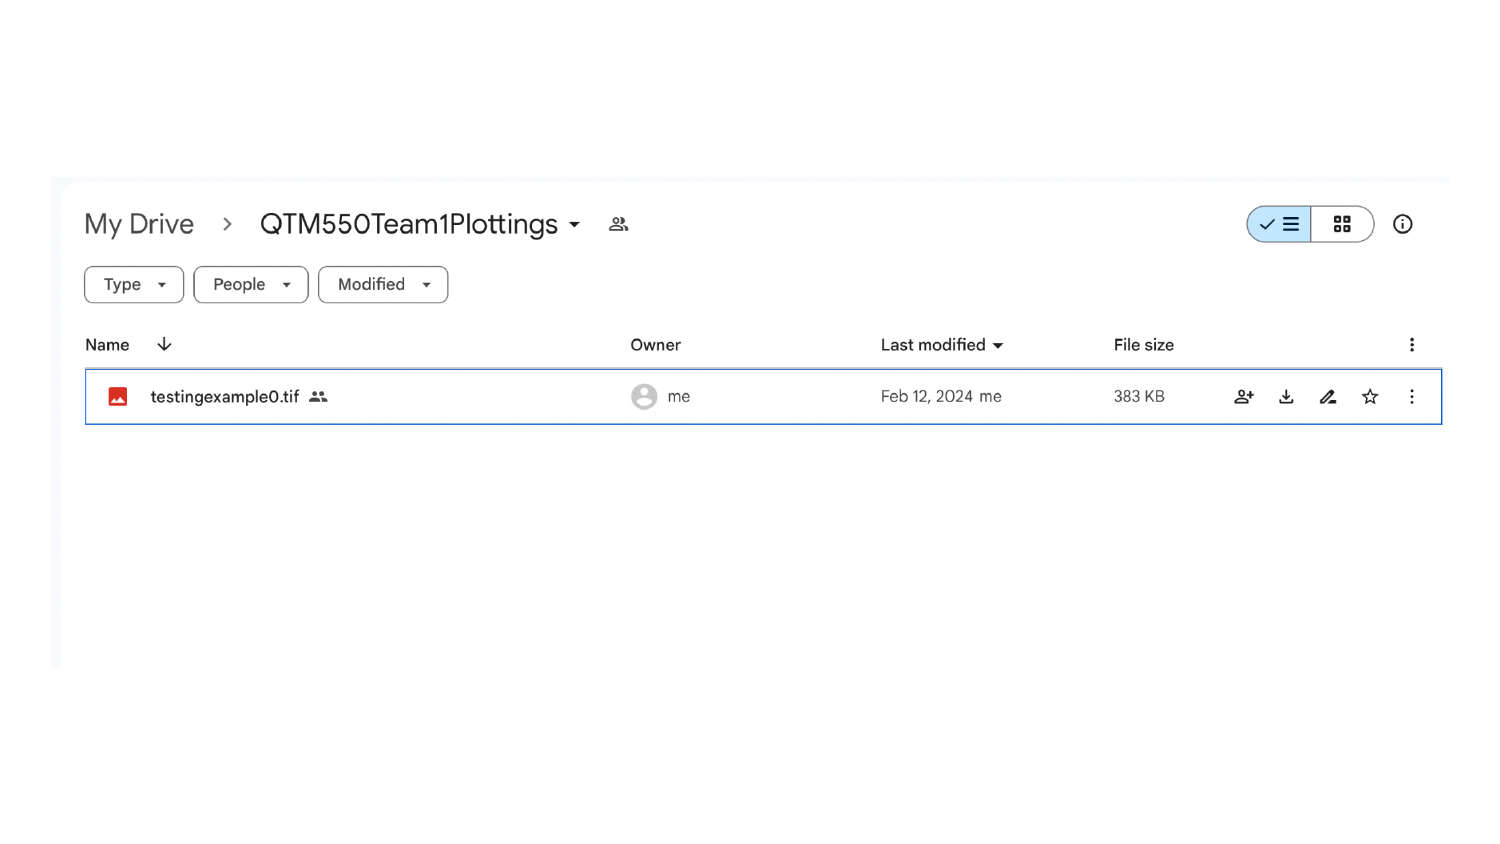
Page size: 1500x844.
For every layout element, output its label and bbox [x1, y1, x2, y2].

picture [50, 176, 1450, 667]
